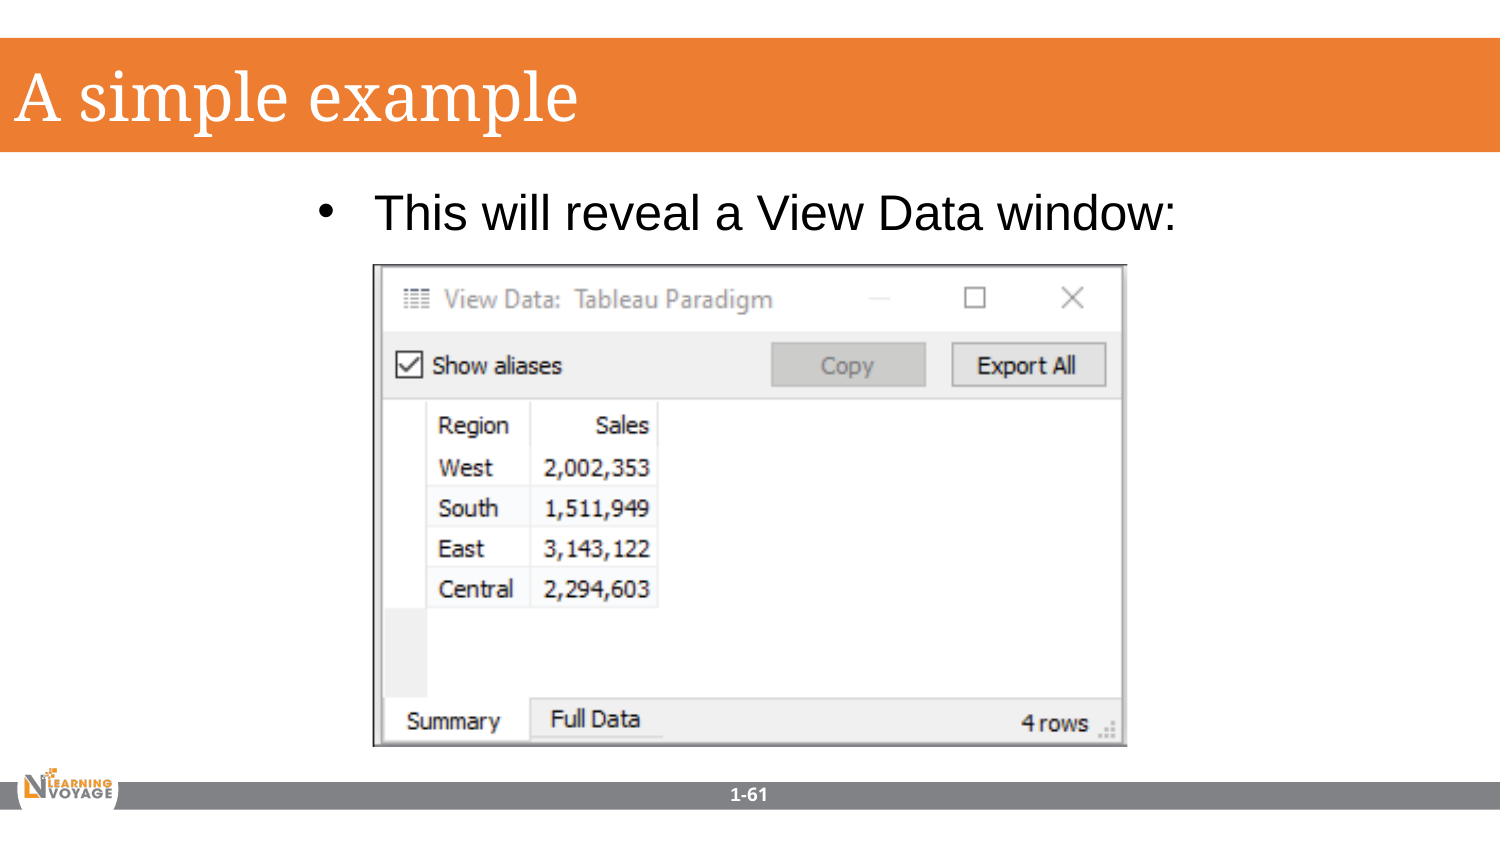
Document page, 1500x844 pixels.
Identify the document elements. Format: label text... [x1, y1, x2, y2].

picture [0, 706, 144, 844]
picture [372, 264, 1128, 747]
text_box A simple example [0, 37, 1500, 153]
slide_number 1-61 [692, 770, 784, 821]
text_box This will reveal a View Data window: [317, 178, 1500, 241]
